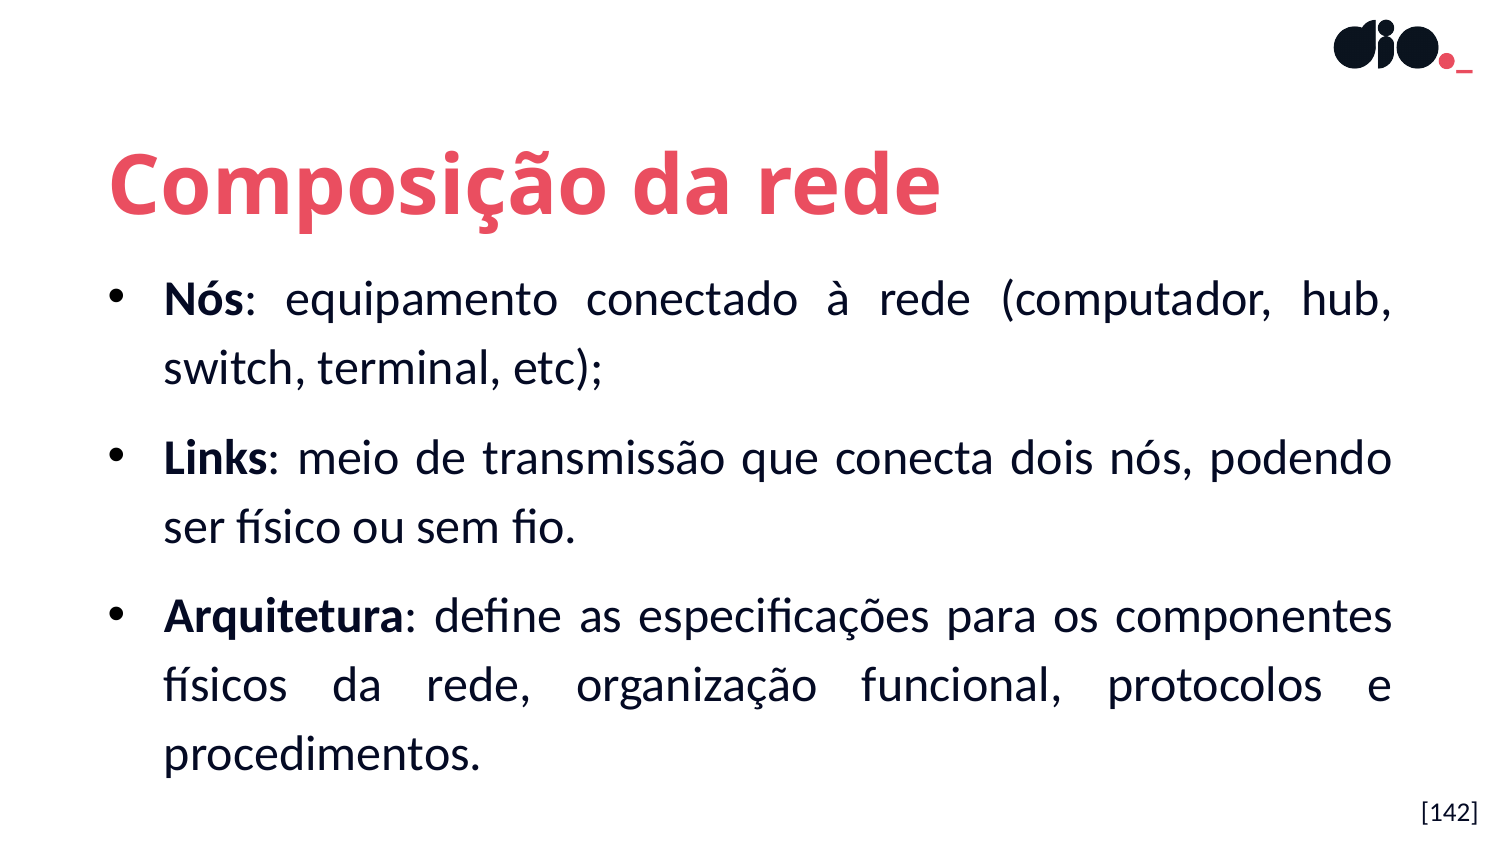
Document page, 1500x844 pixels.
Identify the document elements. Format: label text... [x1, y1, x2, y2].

picture [1333, 19, 1473, 74]
text_box Nós: equipamento conectado à rede (computador, hub, switch, terminal, etc); Links: meio de transmissão que conecta dois nós, podendo ser físico ou sem fio. Arquitetura: define as especificações para os componentes físicos da rede, organização funcional, protocolos e procedimentos. [92, 243, 1408, 795]
slide_number [142] [1403, 779, 1494, 844]
text_box Composição da rede [92, 104, 1408, 243]
